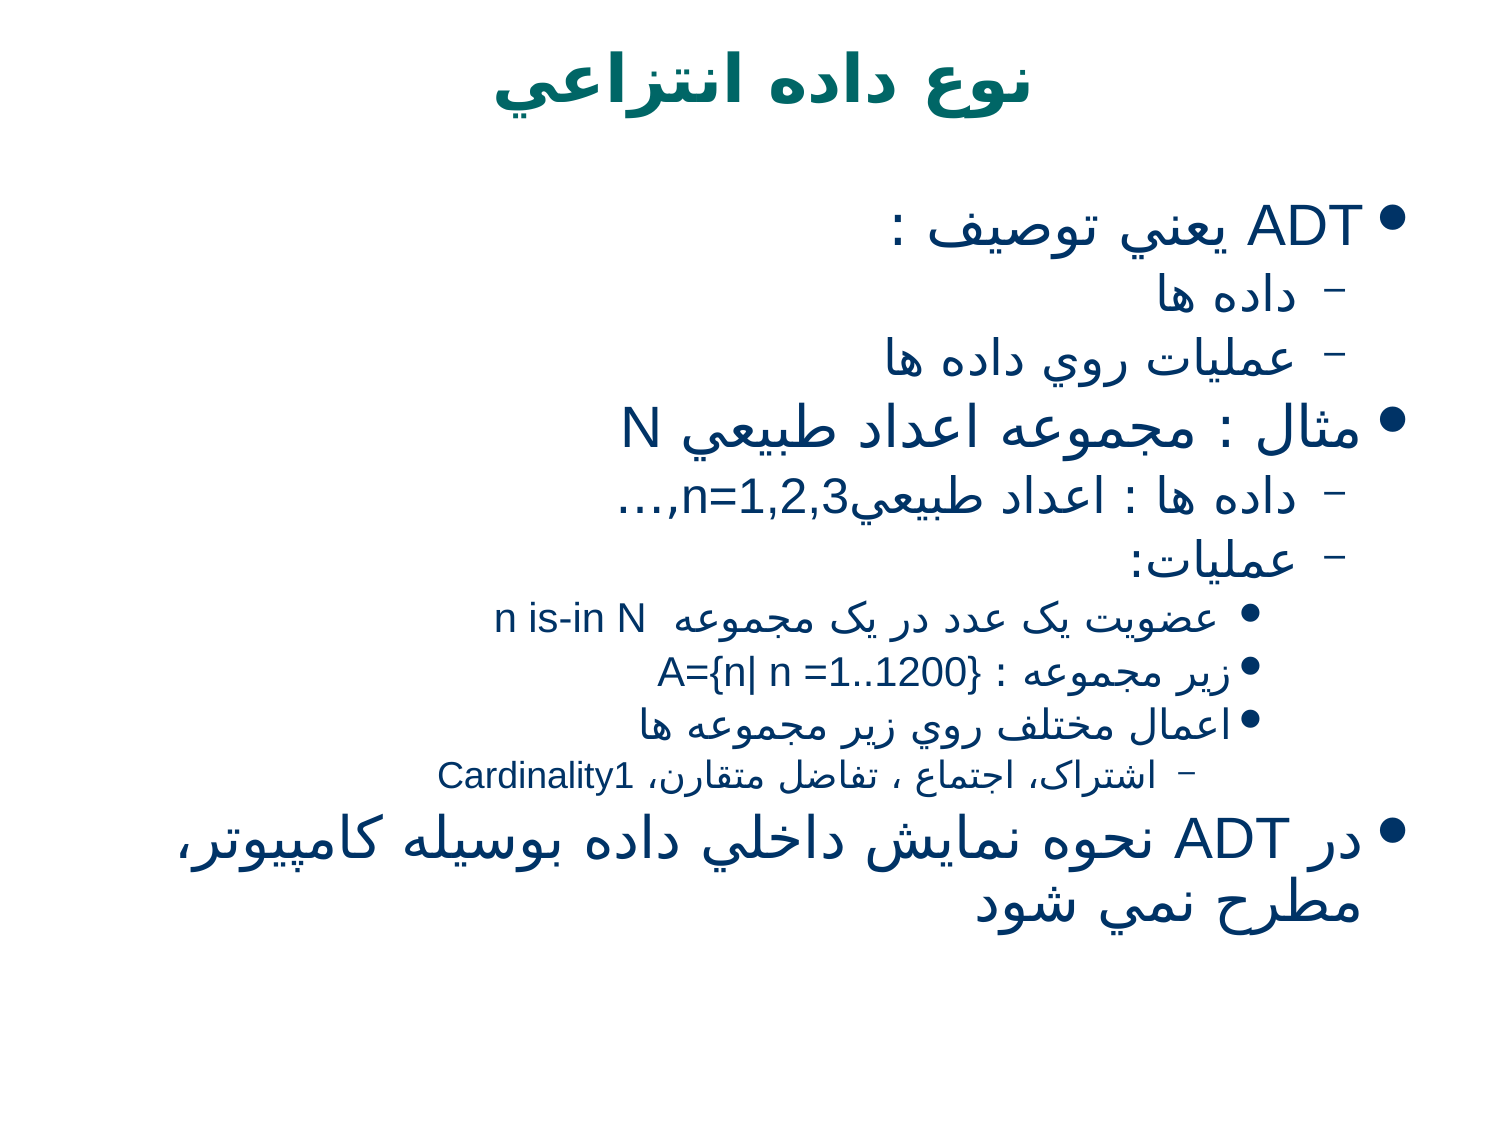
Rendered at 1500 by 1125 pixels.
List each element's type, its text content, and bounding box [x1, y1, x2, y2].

list ADT يعني توصيف : داده ها عمليات روي داده ها مثال : مجموعه اعداد طبيعي N داده ها : اعداد طبيعيn=1,2,3,… عمليات: عضويت يک عدد در يک مجموعه n is-in N زير مجموعه : A={n| n =1..1200} اعمال مختلف روي زير مجموعه ها اشتراک، اجتماع ، تفاضل متقارن، Cardinality1 در ADT نحوه نمايش داخلي داده بوسيله كامپيوتر، مطرح نمي شود [24, 187, 1435, 999]
title نوع داده انتزاعي [0, 24, 1050, 125]
